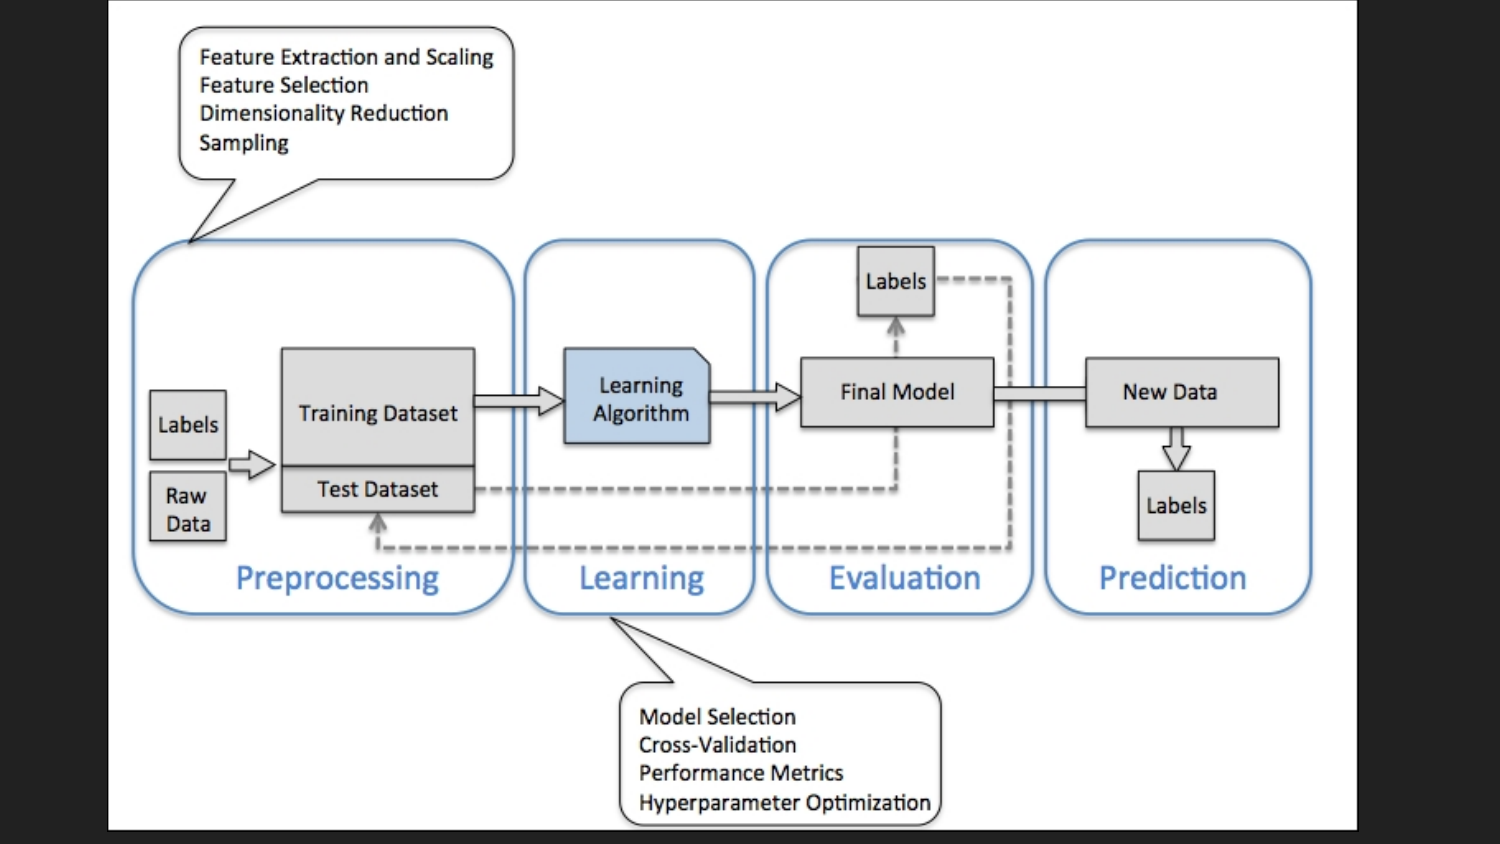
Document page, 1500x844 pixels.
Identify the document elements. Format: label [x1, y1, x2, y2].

picture [106, 0, 1359, 832]
